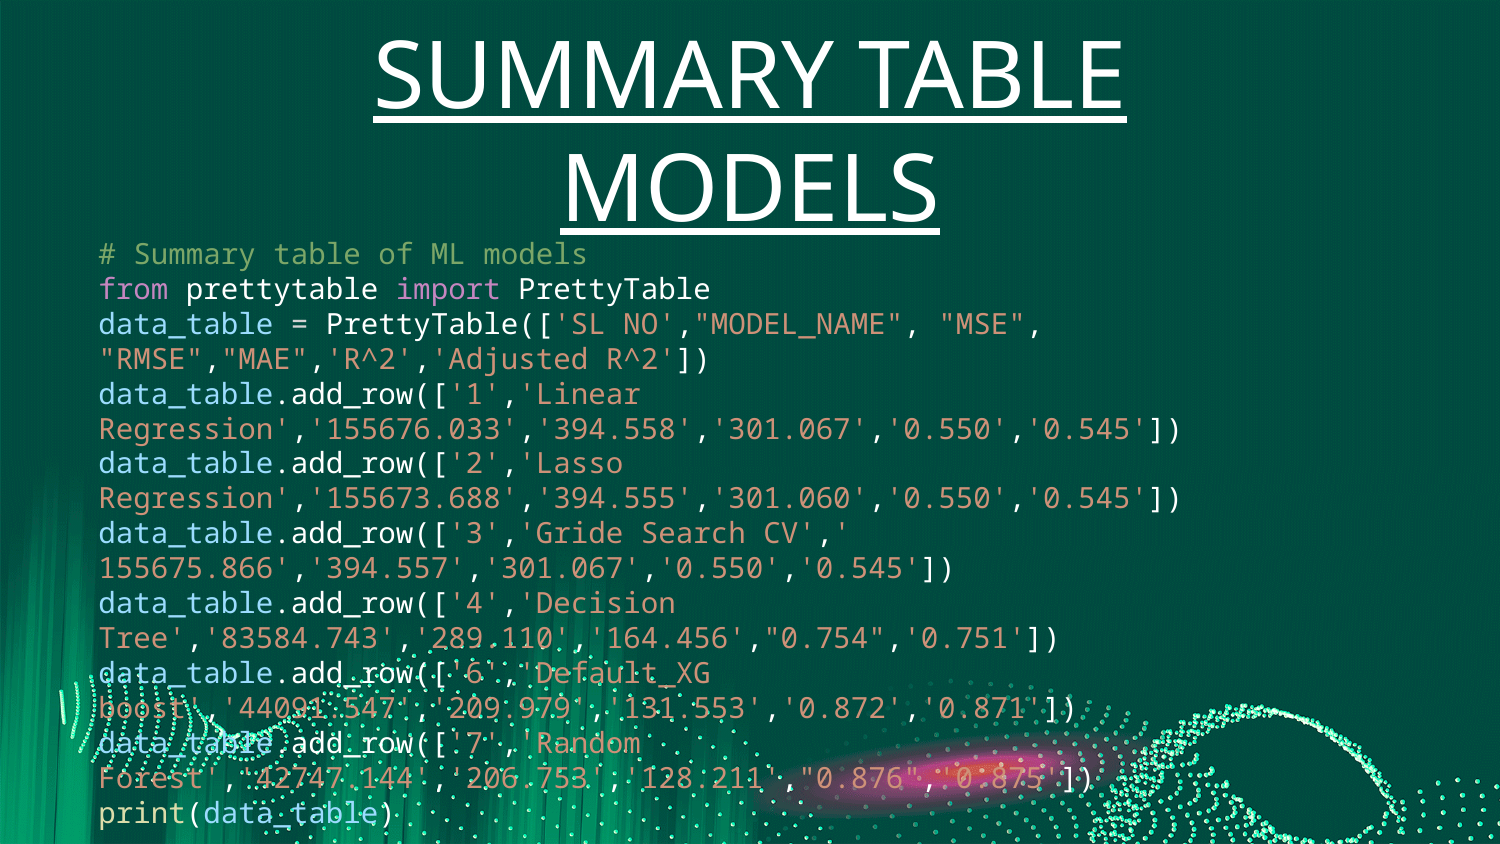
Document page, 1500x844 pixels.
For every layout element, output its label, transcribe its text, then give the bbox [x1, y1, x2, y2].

title SUMMARY TABLE MODELS [208, 0, 1292, 162]
text_box # Summary table of ML models from prettytable import PrettyTable data_table = PrettyTable(['SL NO',"MODEL_NAME", "MSE", "RMSE","MAE",'R^2','Adjusted R^2']) data_table.add_row(['1','Linear Regression','155676.033','394.558','301.067','0.550','0.545']) data_table.add_row(['2','Lasso Regression','155673.688','394.555','301.060','0.550','0.545']) data_table.add_row(['3','Gride Search CV',' 155675.866','394.557','301.067','0.550','0.545']) data_table.add_row(['4','Decision Tree','83584.743','289.110','164.456',"0.754",'0.751']) data_table.add_row(['6','Default_XG boost','44091.547','209.979','131.553','0.872','0.871']) data_table.add_row(['7','Random Forest','42747.144','206.753','128.211',"0.876",'0.875']) print(data_table) [83, 227, 1202, 837]
picture [0, 0, 1500, 844]
